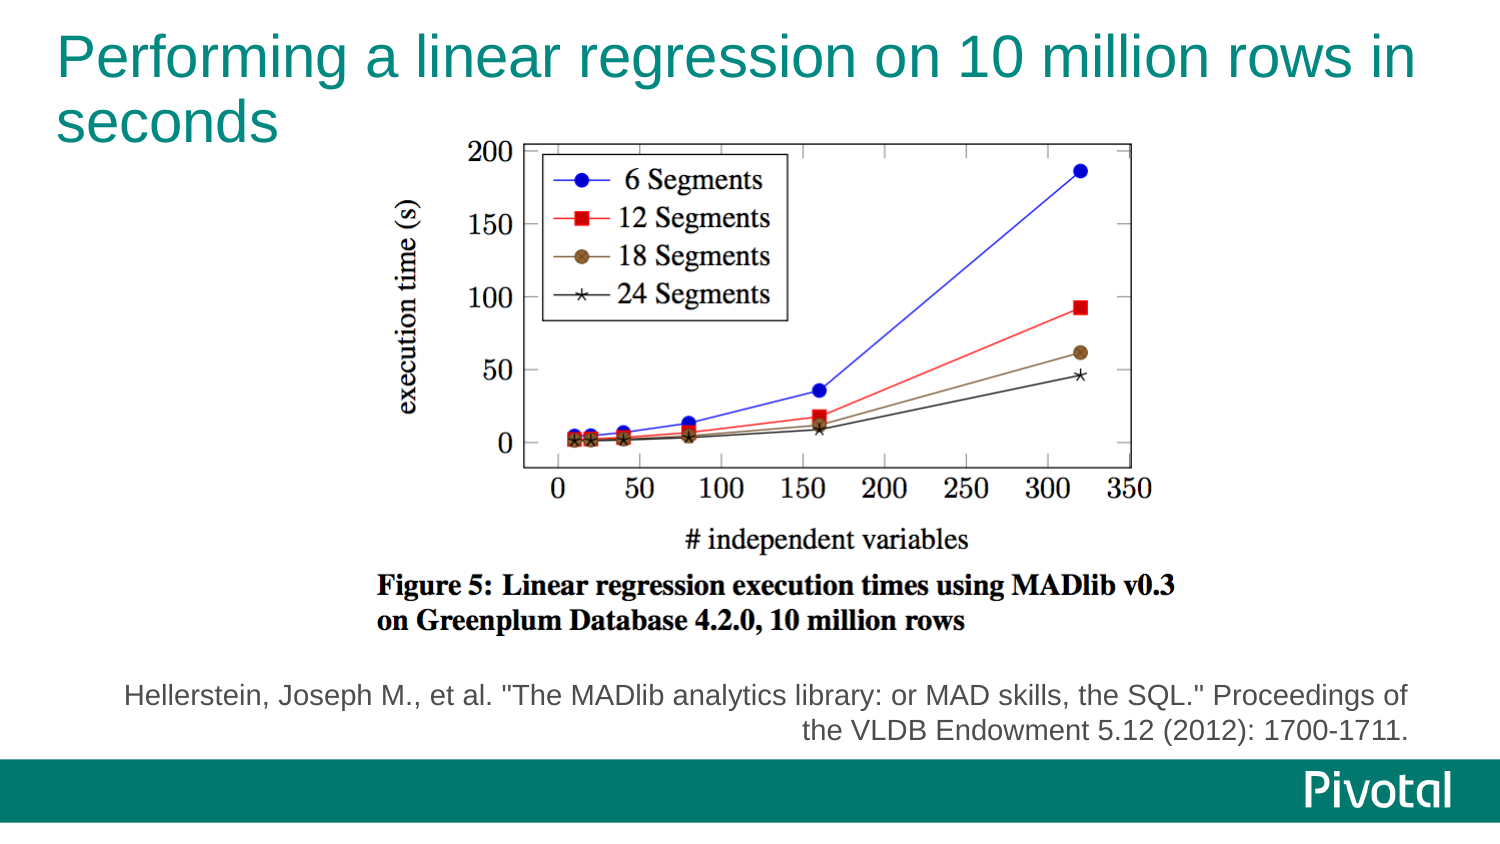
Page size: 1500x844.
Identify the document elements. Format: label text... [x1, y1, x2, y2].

picture [1304, 768, 1452, 811]
picture [358, 126, 1182, 645]
list Hellerstein, Joseph M., et al. "The MADlib analytics library: or MAD skills, the SQL." Proceedings of the VLDB Endowment 5.12 (2012): 1700-1711. [75, 196, 1425, 754]
title Performing a linear regression on 10 million rows in seconds [55, 25, 1436, 102]
